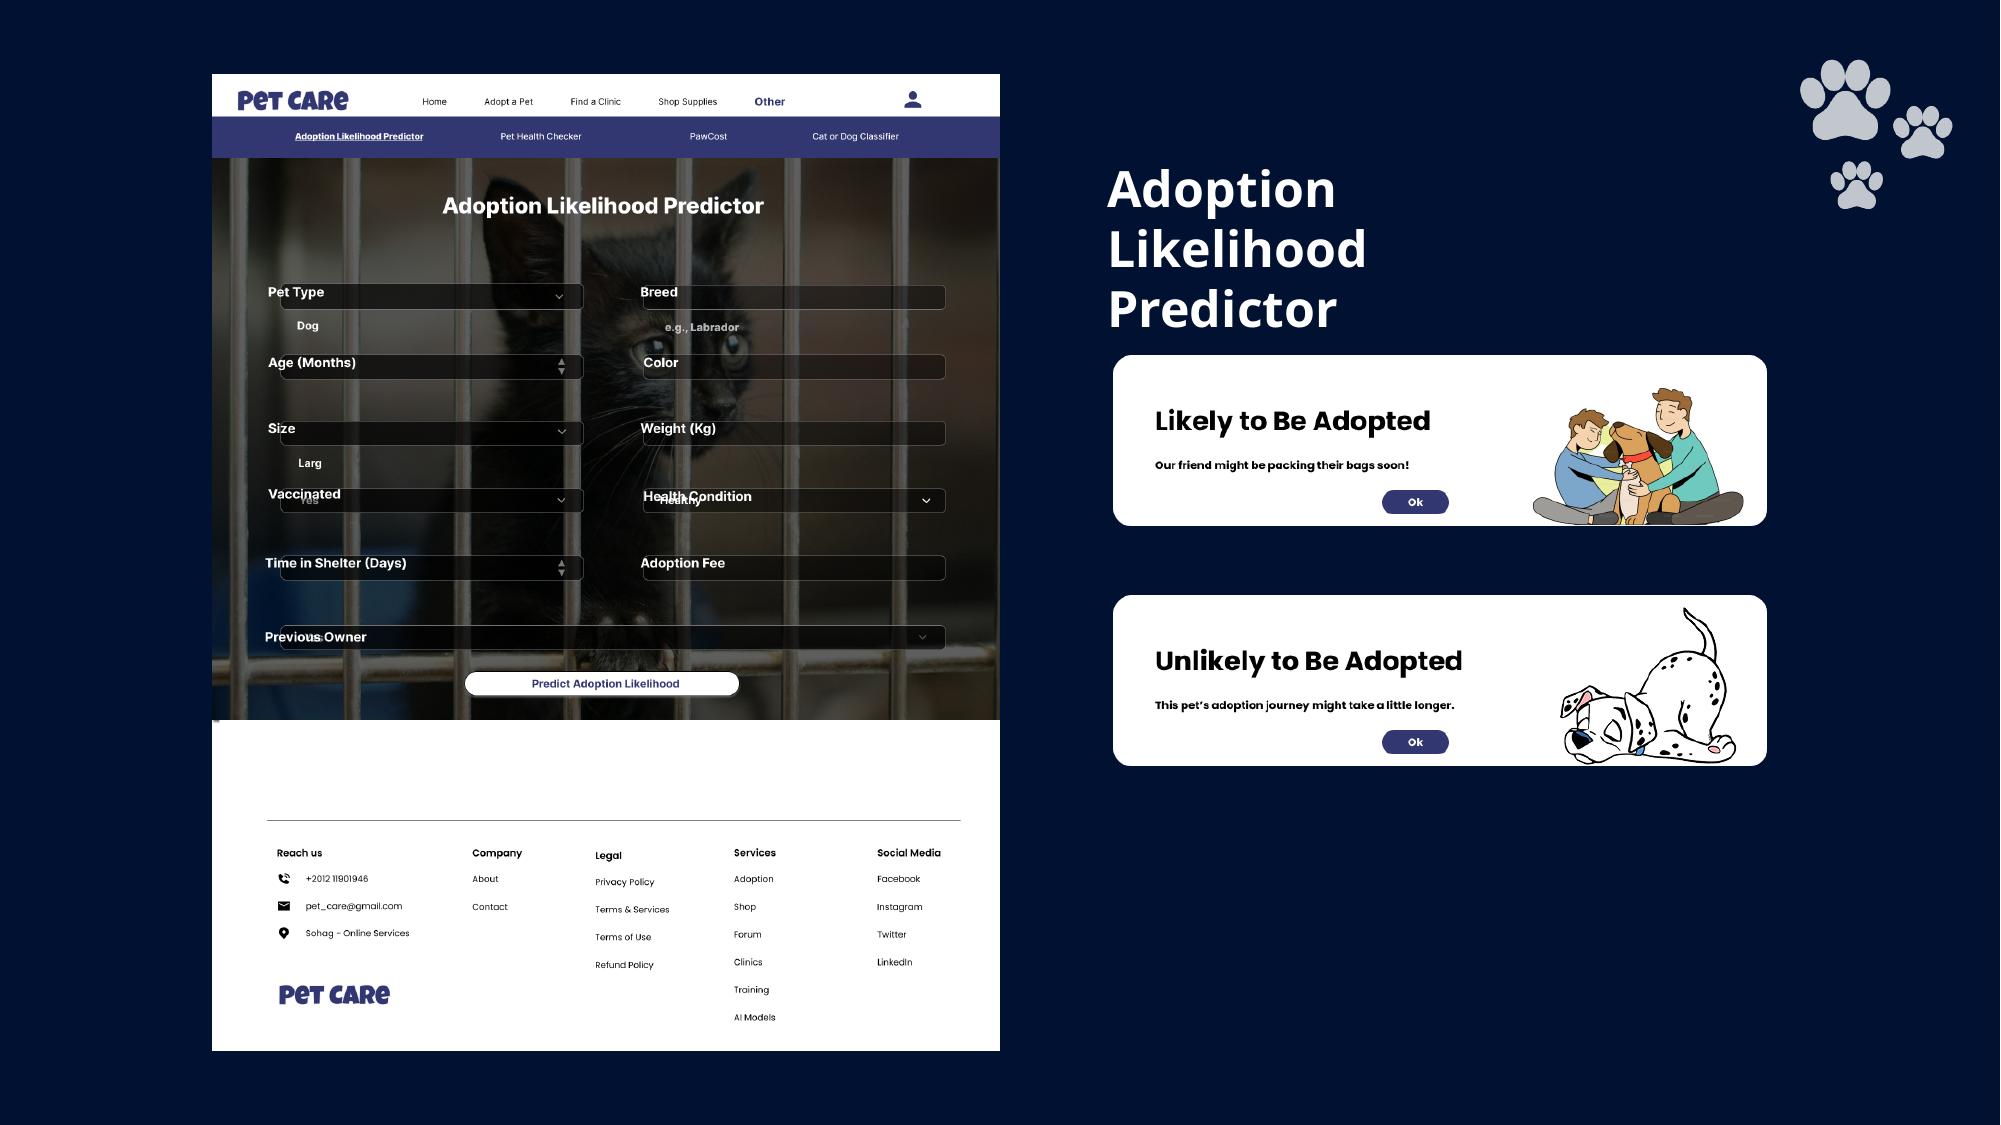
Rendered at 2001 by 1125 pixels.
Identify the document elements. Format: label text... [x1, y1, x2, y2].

picture [1791, 45, 1958, 217]
text_box Adoption Likelihood Predictor [1092, 149, 1601, 345]
picture [1112, 594, 1767, 767]
picture [211, 73, 1001, 1051]
picture [1112, 355, 1767, 527]
